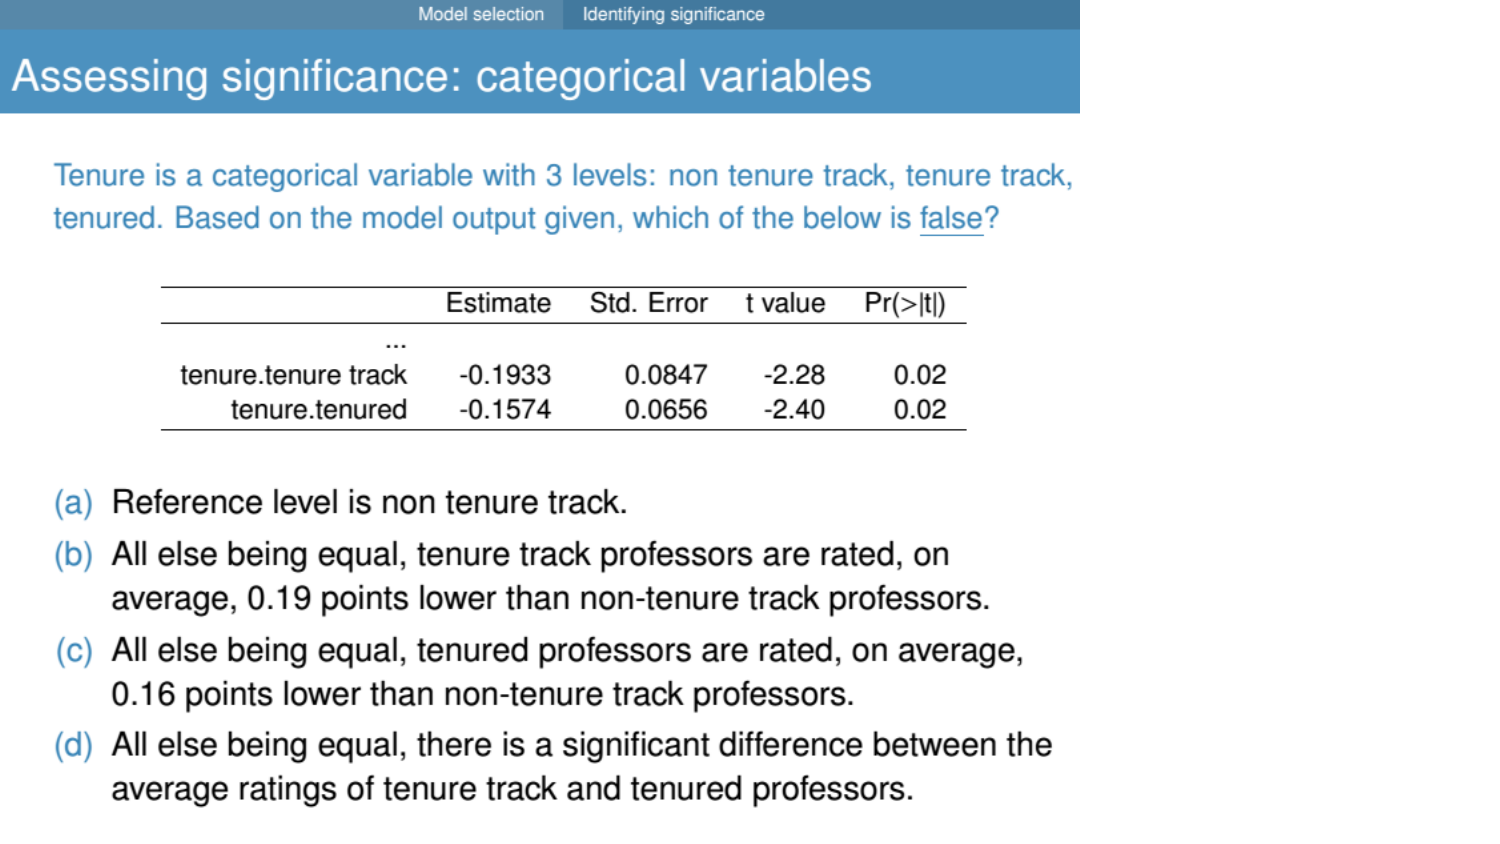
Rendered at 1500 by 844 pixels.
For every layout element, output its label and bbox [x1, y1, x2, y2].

picture [0, 0, 1080, 818]
